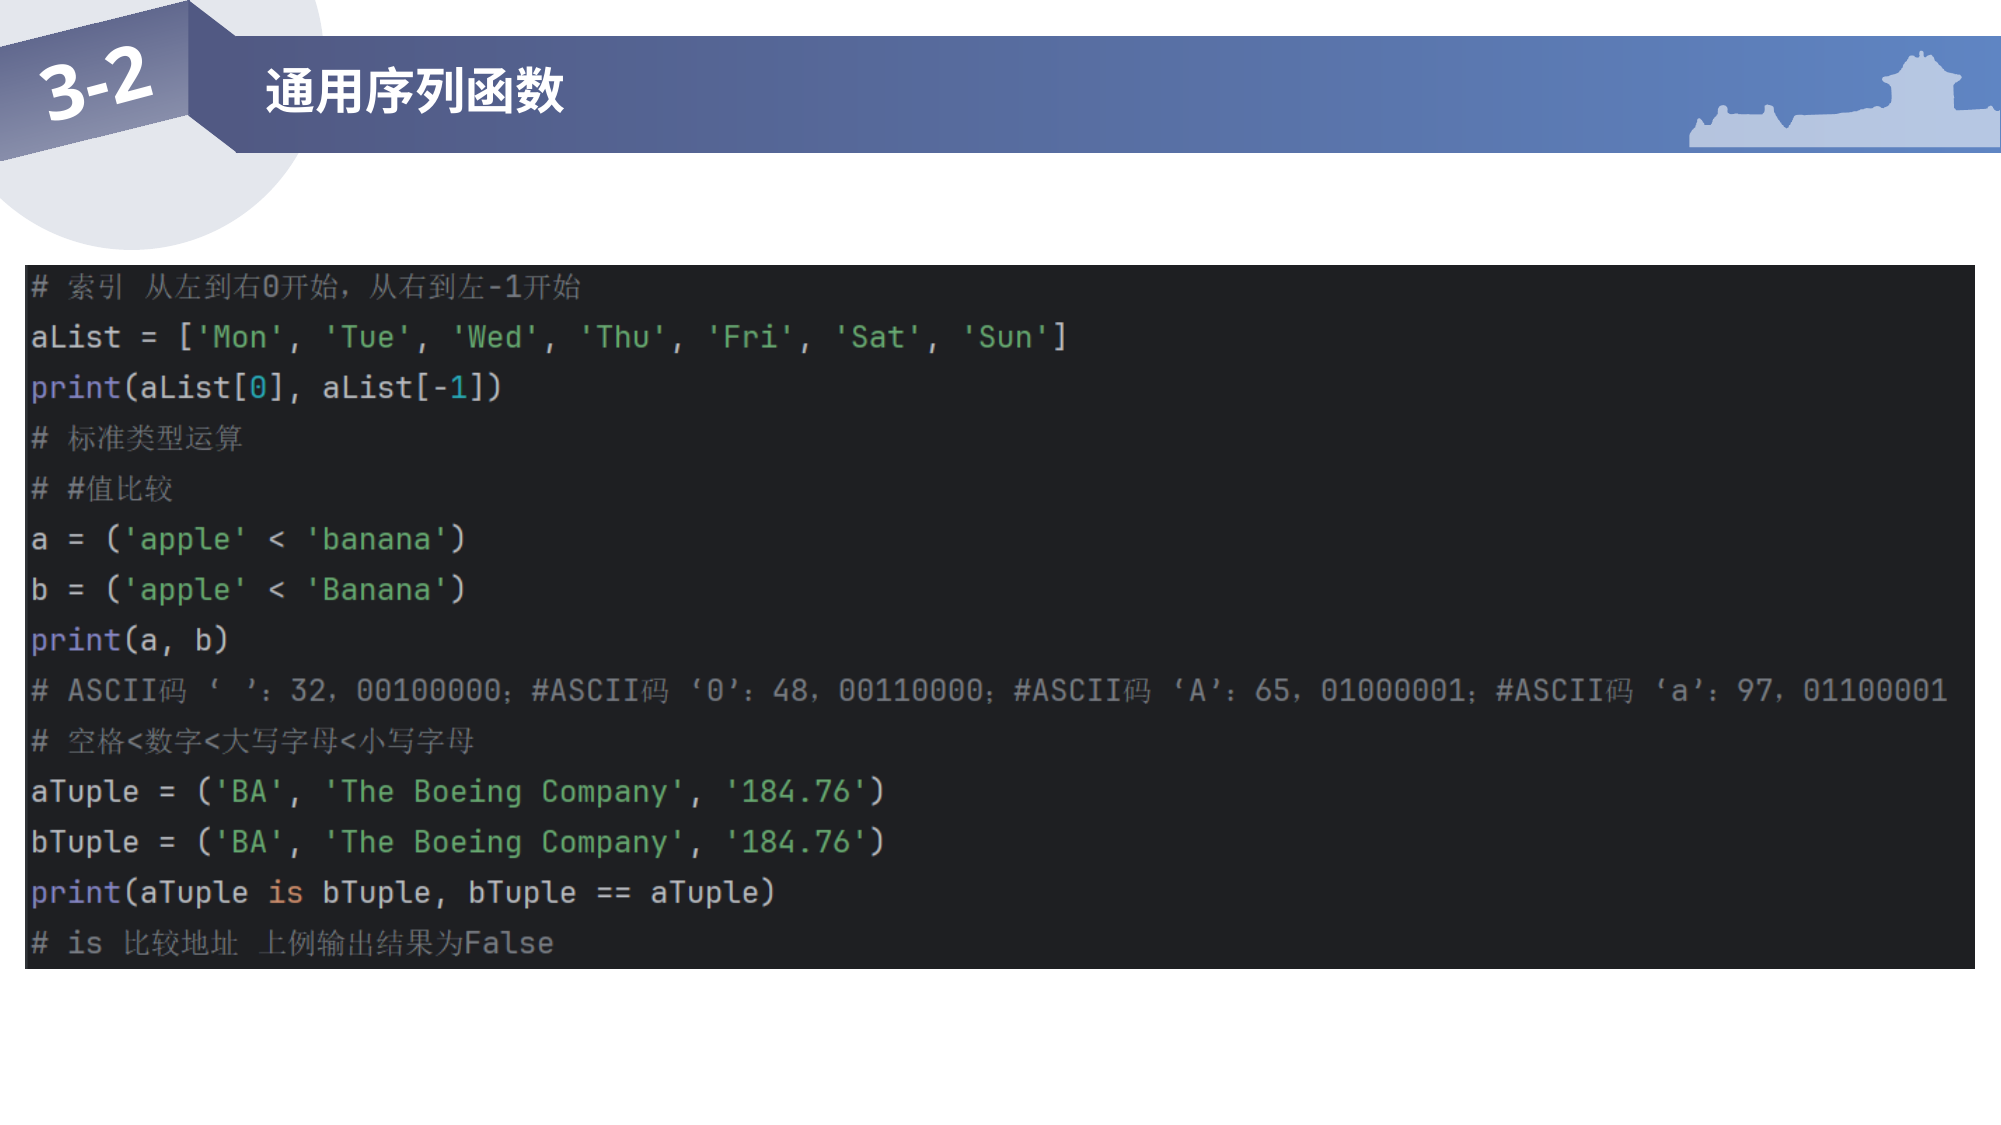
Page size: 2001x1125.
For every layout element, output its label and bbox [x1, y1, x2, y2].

text_box [0, 0, 2000, 154]
text_box [0, 154, 300, 251]
picture [25, 265, 1975, 969]
picture [1671, 29, 2000, 164]
